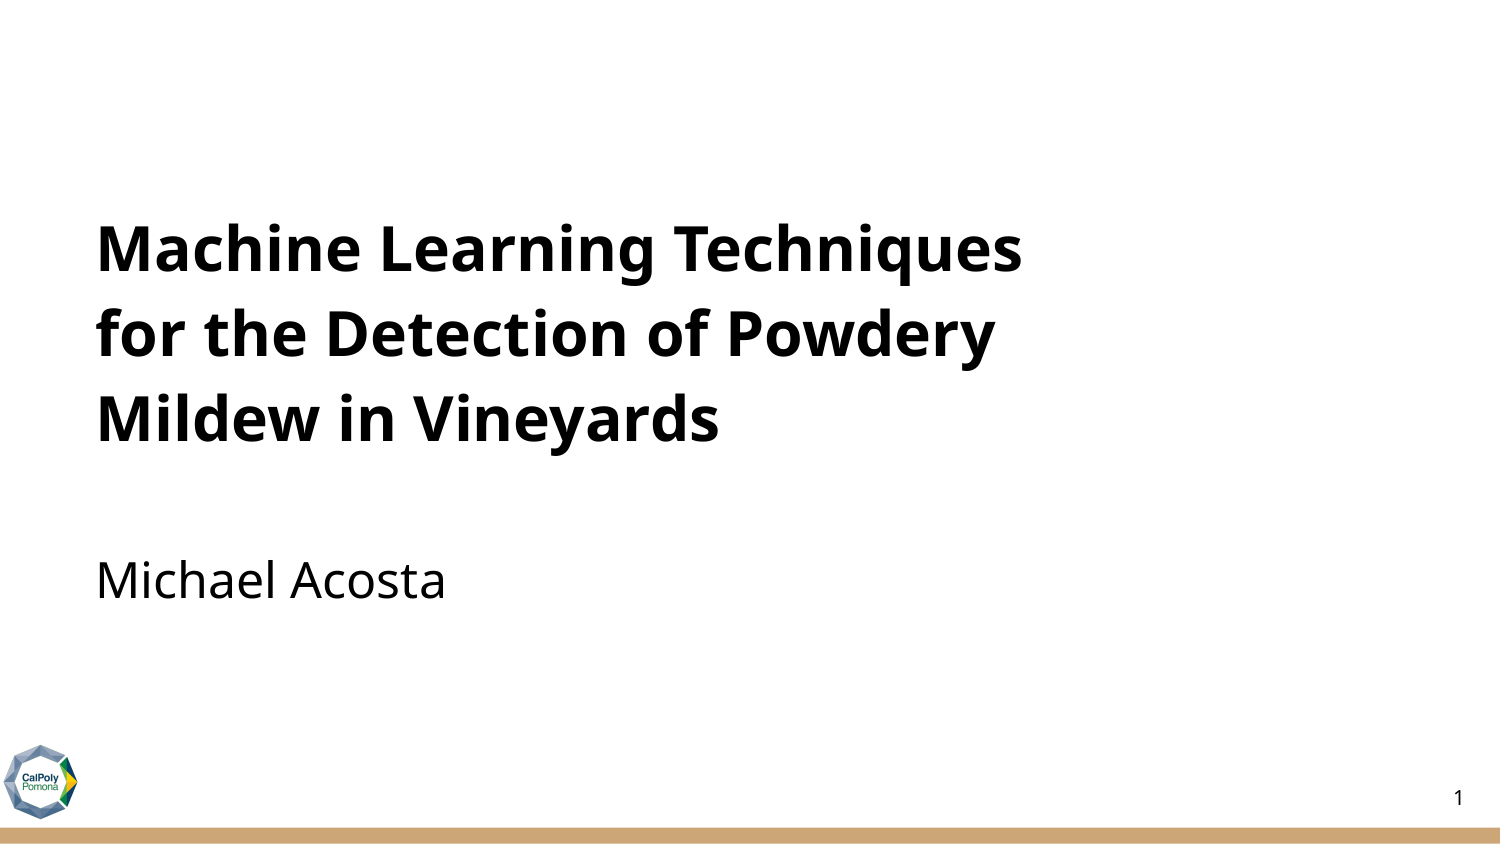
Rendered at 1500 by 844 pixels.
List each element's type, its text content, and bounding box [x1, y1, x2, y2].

title Machine Learning Techniques for the Detection of Powdery Mildew in Vineyards Michael Acosta [80, 73, 1045, 745]
picture [0, 742, 111, 822]
slide_number 1 [1389, 764, 1480, 830]
